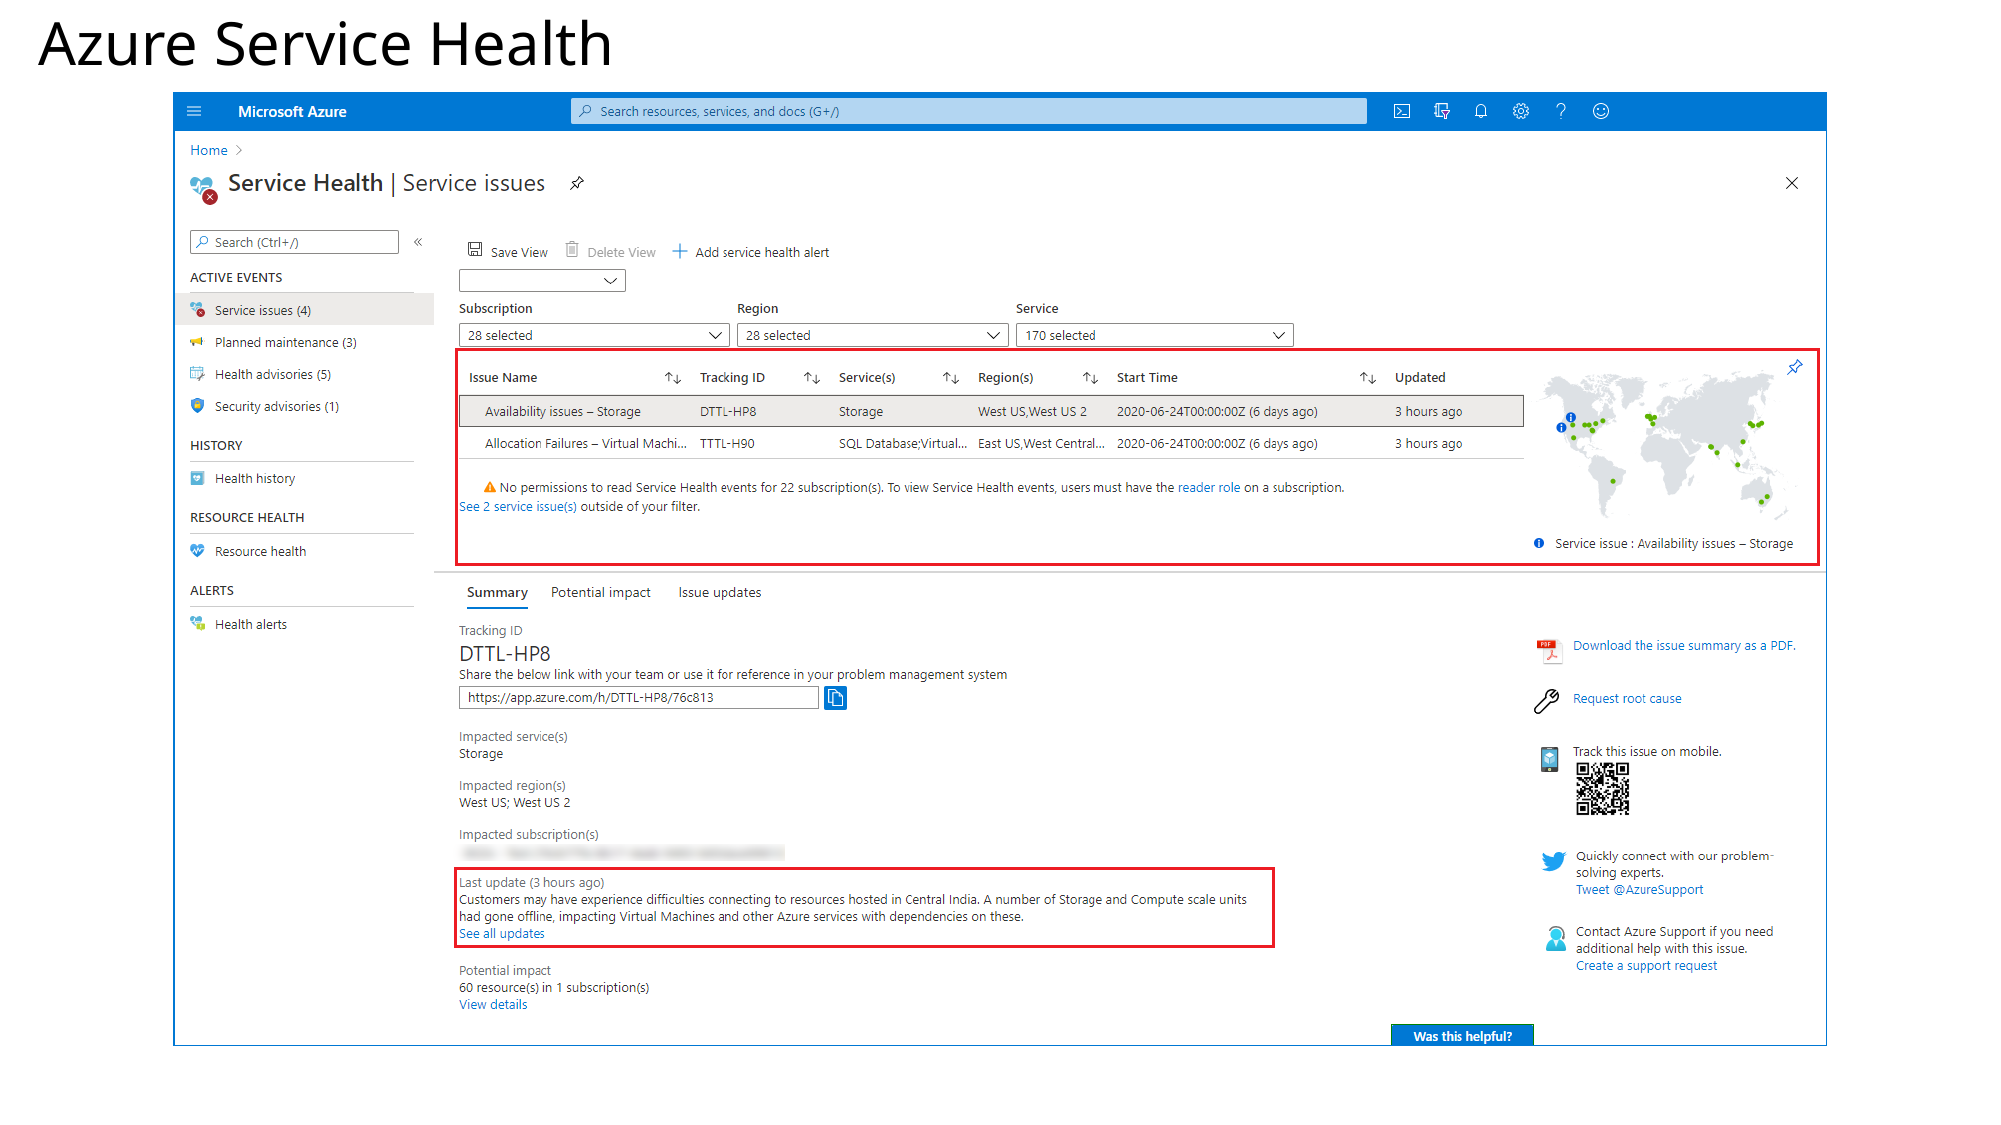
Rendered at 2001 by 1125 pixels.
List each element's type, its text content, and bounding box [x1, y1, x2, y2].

title Azure Service Health [23, 6, 1977, 86]
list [173, 92, 1827, 1046]
